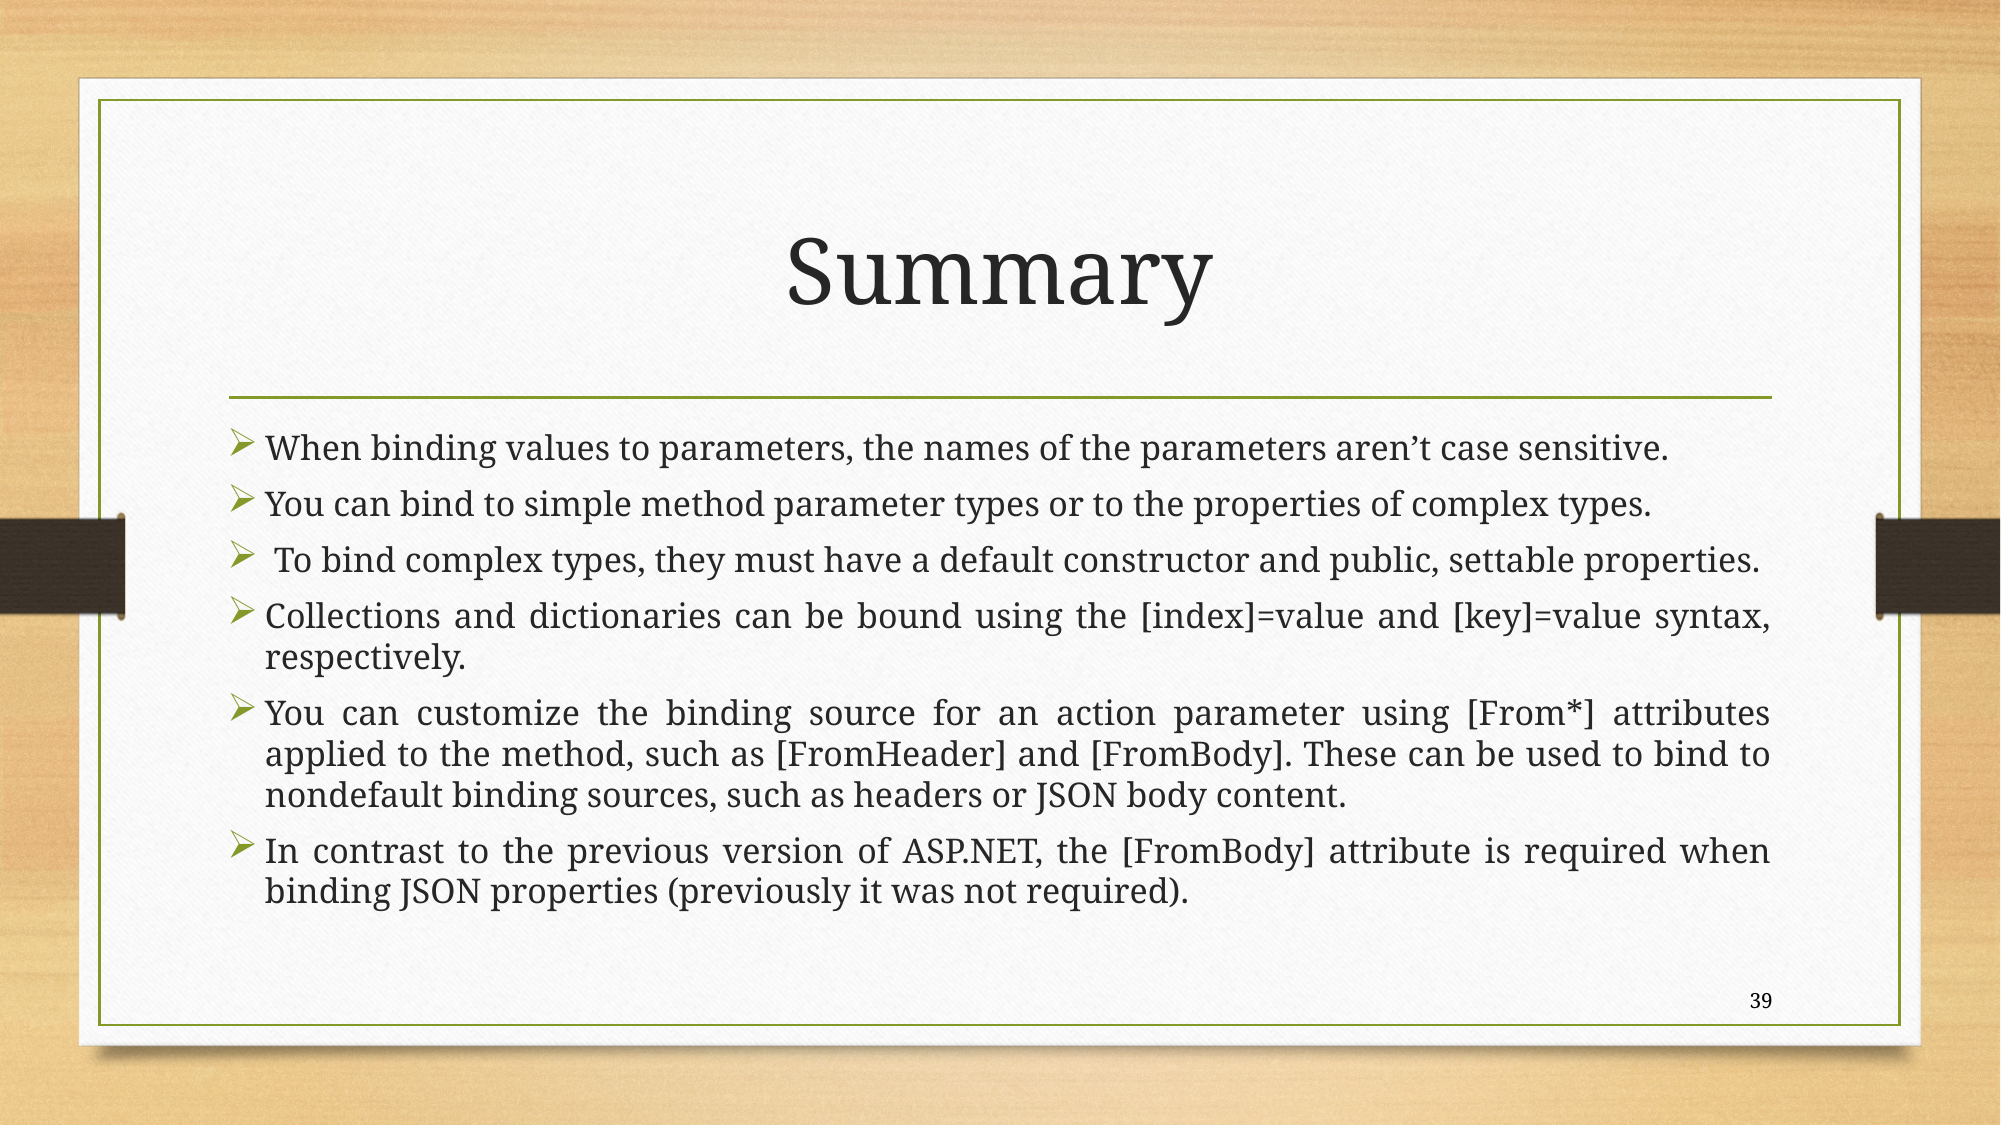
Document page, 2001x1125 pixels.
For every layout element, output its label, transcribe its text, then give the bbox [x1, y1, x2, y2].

picture [0, 0, 2001, 1125]
title Summary [212, 161, 1788, 375]
slide_number 39 [1698, 979, 1788, 1025]
list When binding values to parameters, the names of the parameters aren’t case sensitive. You can bind to simple method parameter types or to the properties of complex types. To bind complex types, they must have a default constructor and public, settable properties. Collections and dictionaries can be bound using the [index]=value and [key]=value syntax, respectively. You can customize the binding source for an action parameter using [From*] attributes applied to the method, such as [FromHeader] and [FromBody]. These can be used to bind to nondefault binding sources, such as headers or JSON body content. In contrast to the previous version of ASP.NET, the [FromBody] attribute is required when binding JSON properties (previously it was not required). [212, 419, 1788, 964]
